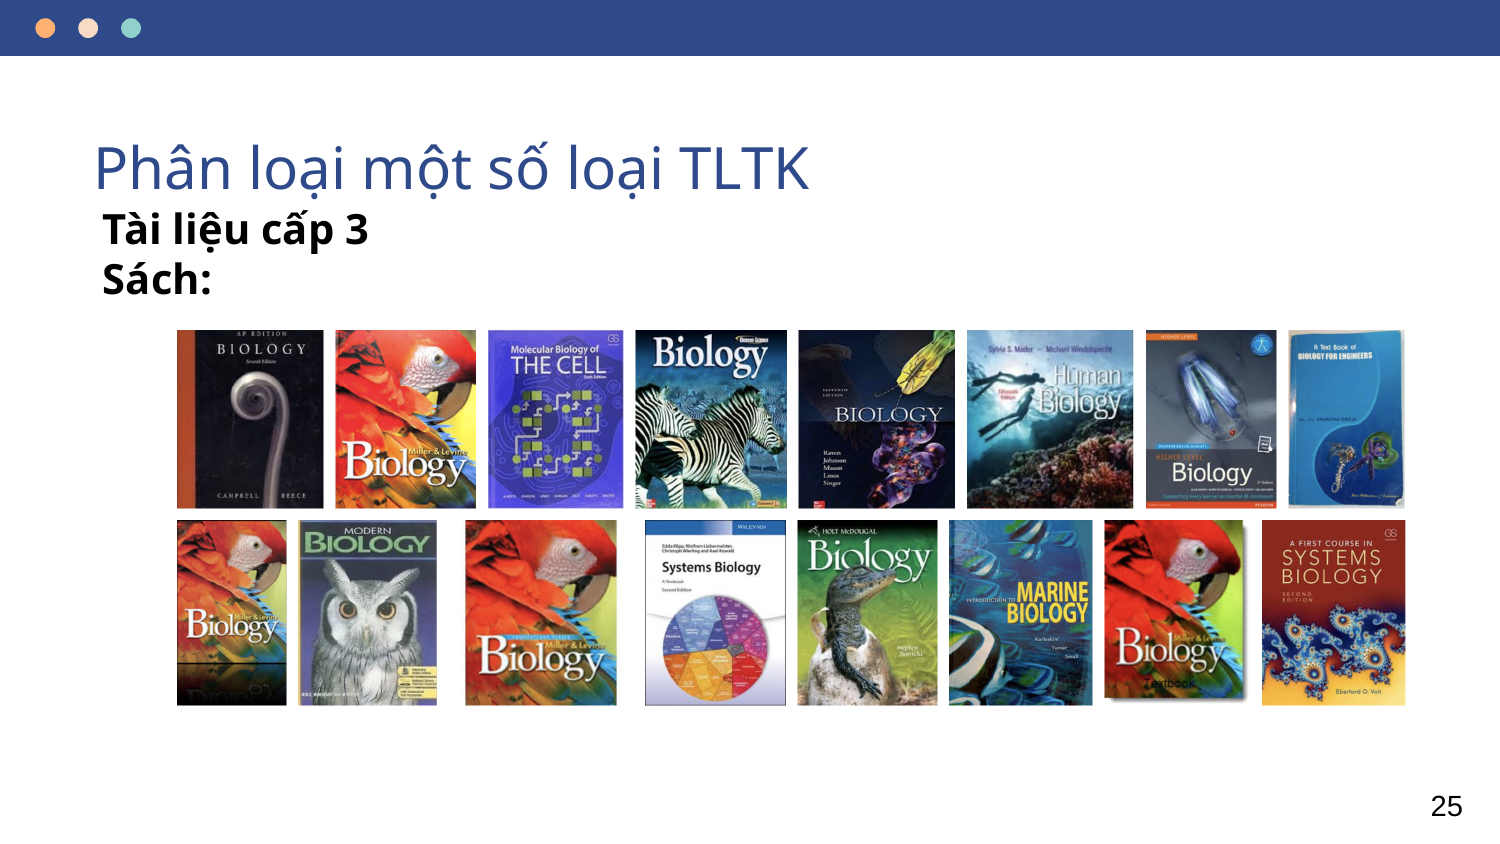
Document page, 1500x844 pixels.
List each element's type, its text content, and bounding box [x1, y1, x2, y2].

title Phân loại một số loại TLTK [78, 115, 1005, 193]
text_box Tài liệu cấp 3 Sách: [88, 195, 858, 844]
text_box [0, 0, 1500, 57]
picture [172, 322, 1413, 712]
text_box 25 [1415, 780, 1479, 830]
